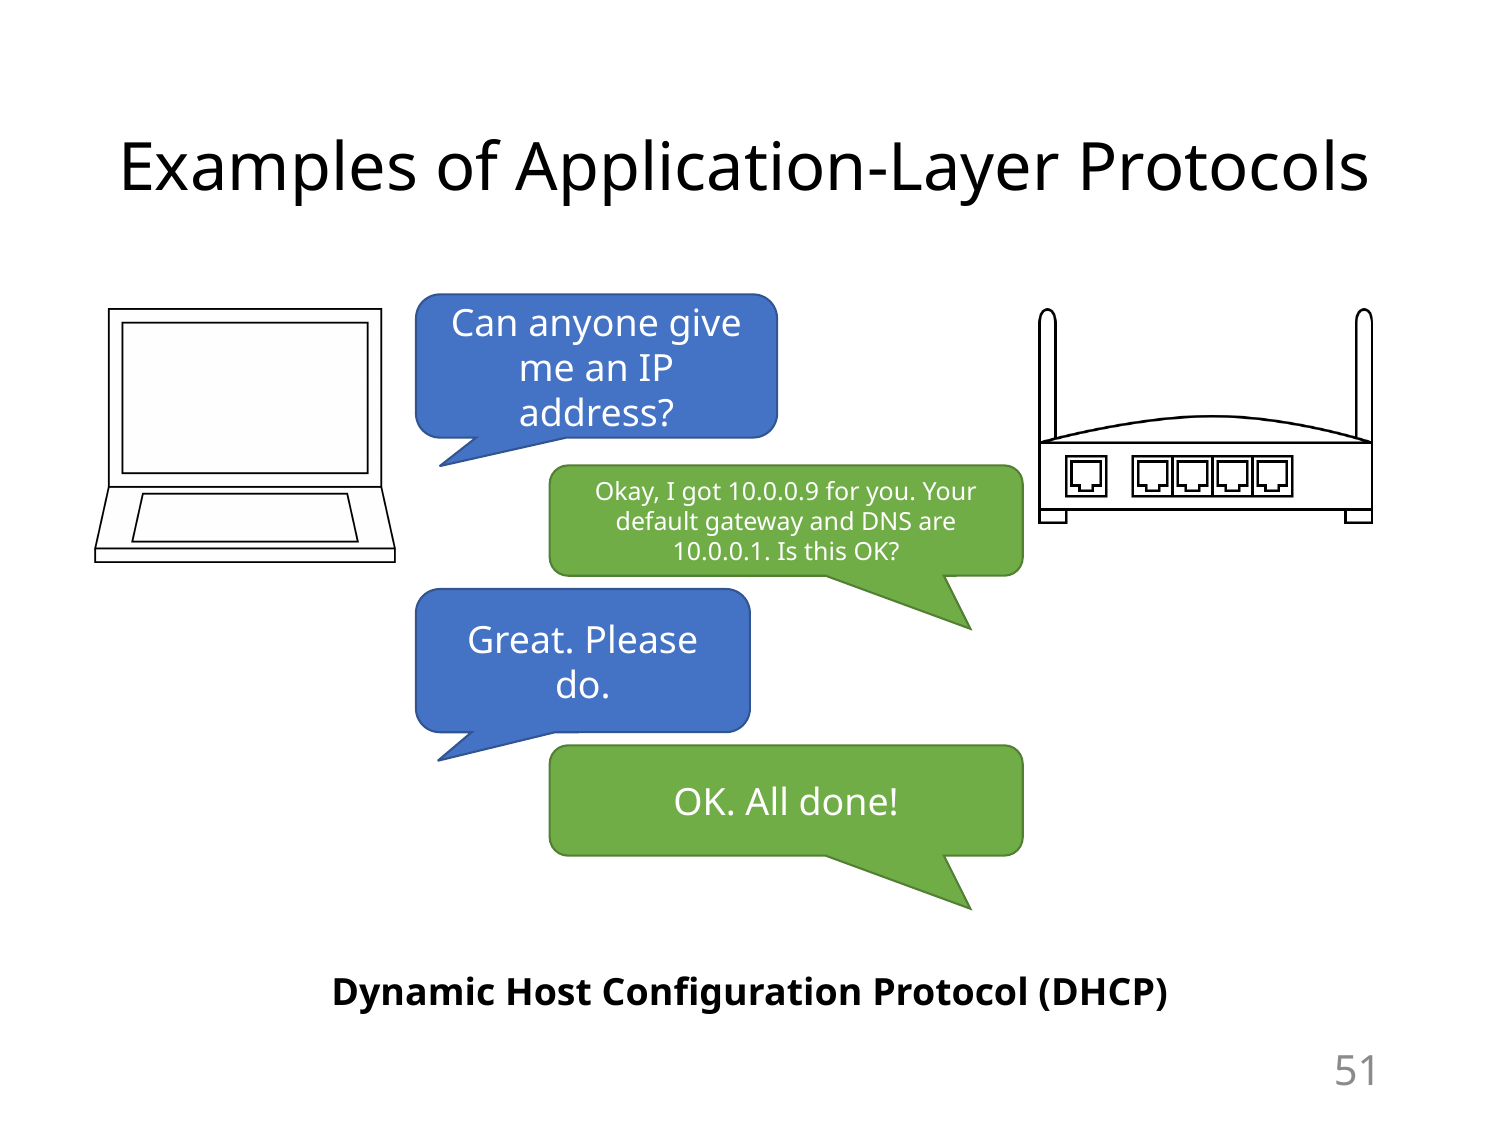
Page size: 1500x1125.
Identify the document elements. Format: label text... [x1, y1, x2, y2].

title Examples of Application-Layer Protocols [103, 59, 1397, 278]
text_box Dynamic Host Configuration Protocol (DHCP) [316, 960, 1184, 1021]
slide_number 51 [1296, 1042, 1397, 1103]
text_box Great. Please do. [414, 587, 751, 762]
text_box Okay, I got 10.0.0.9 for you. Your default gateway and DNS are 10.0.0.1. Is this OK? [548, 464, 1024, 631]
text_box OK. All done! [548, 744, 1024, 911]
picture [1038, 308, 1373, 524]
text_box Can anyone give me an IP address? [414, 293, 779, 468]
picture [93, 308, 396, 563]
